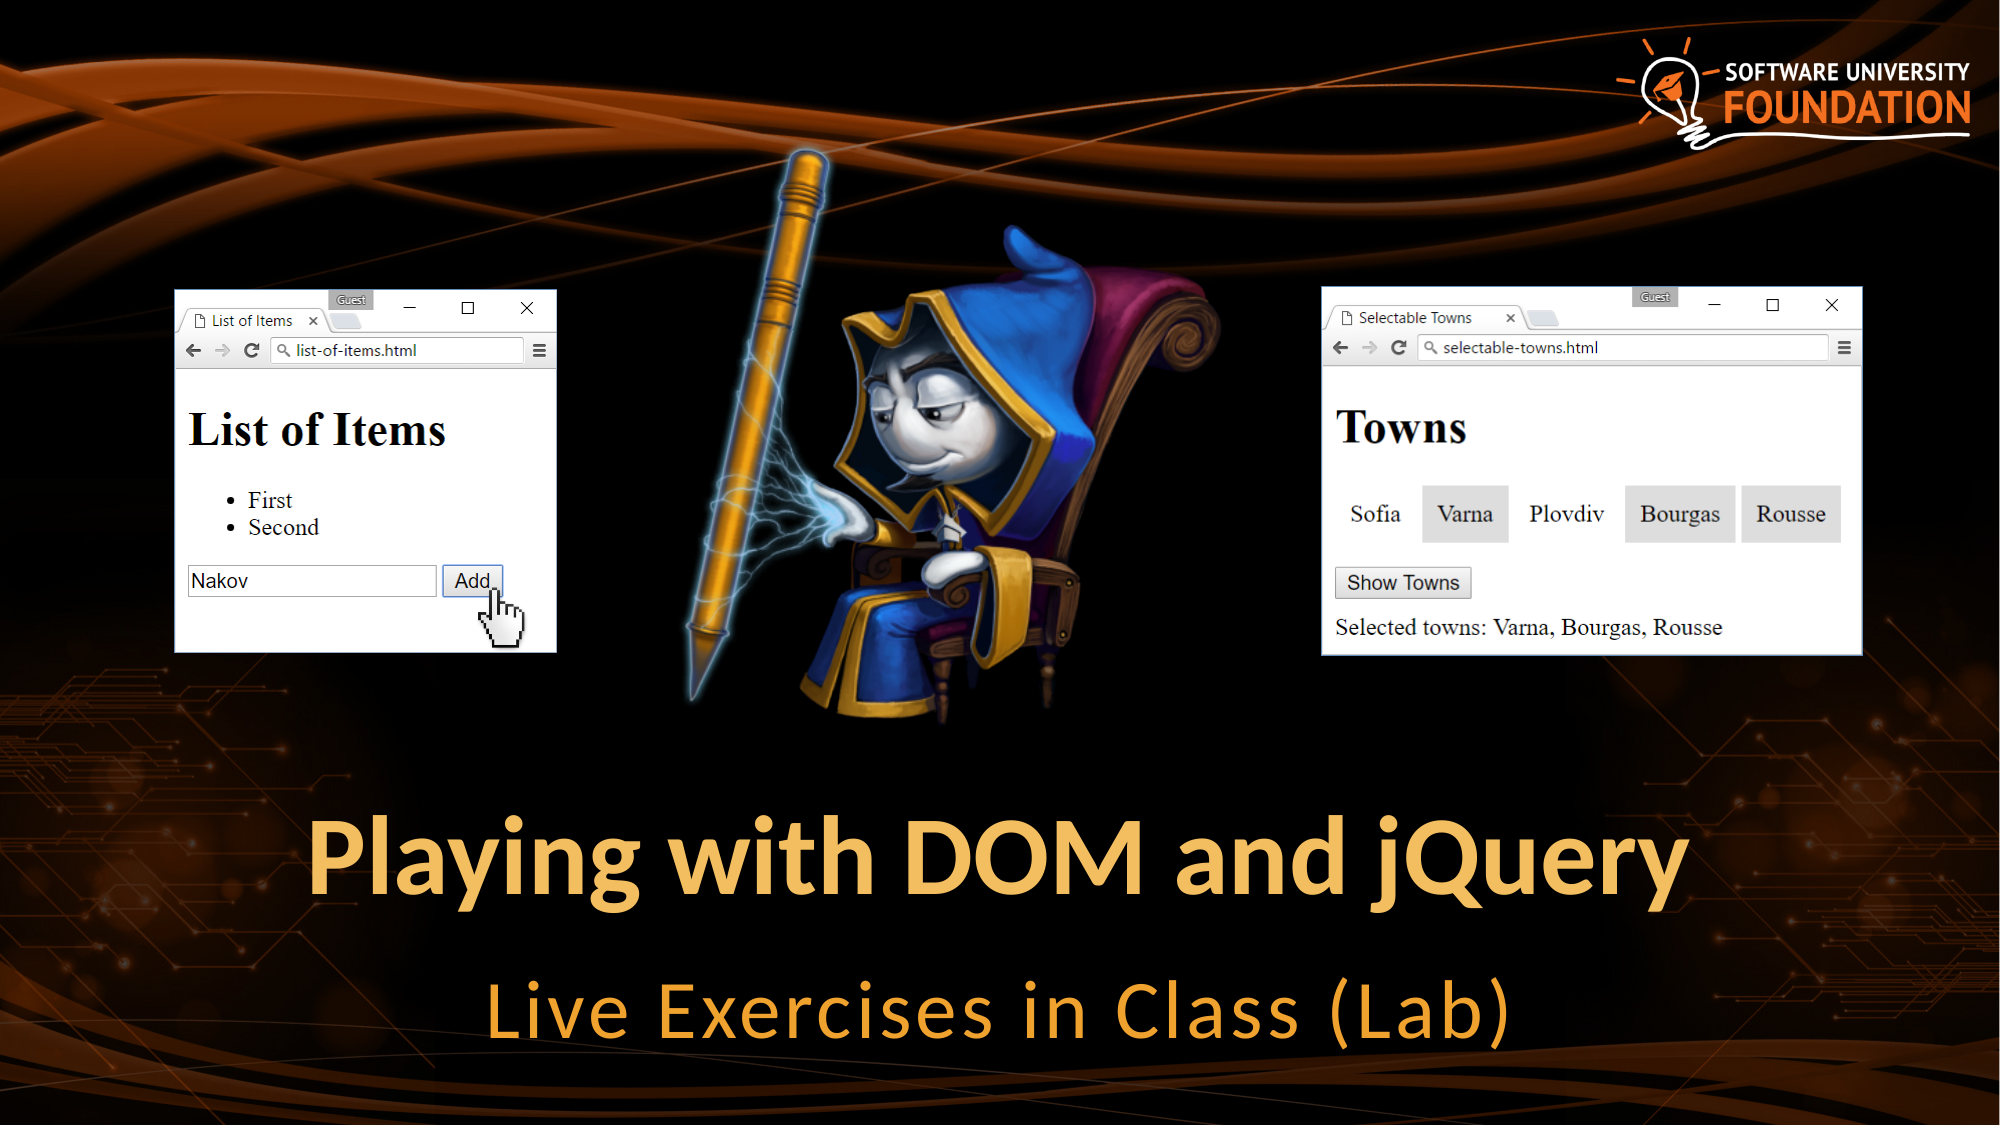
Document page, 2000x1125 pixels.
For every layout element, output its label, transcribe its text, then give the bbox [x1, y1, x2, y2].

title Playing with DOM and jQuery [149, 790, 1850, 926]
picture [0, 0, 2000, 1125]
list Live Exercises in Class (Lab) [149, 944, 1850, 1063]
